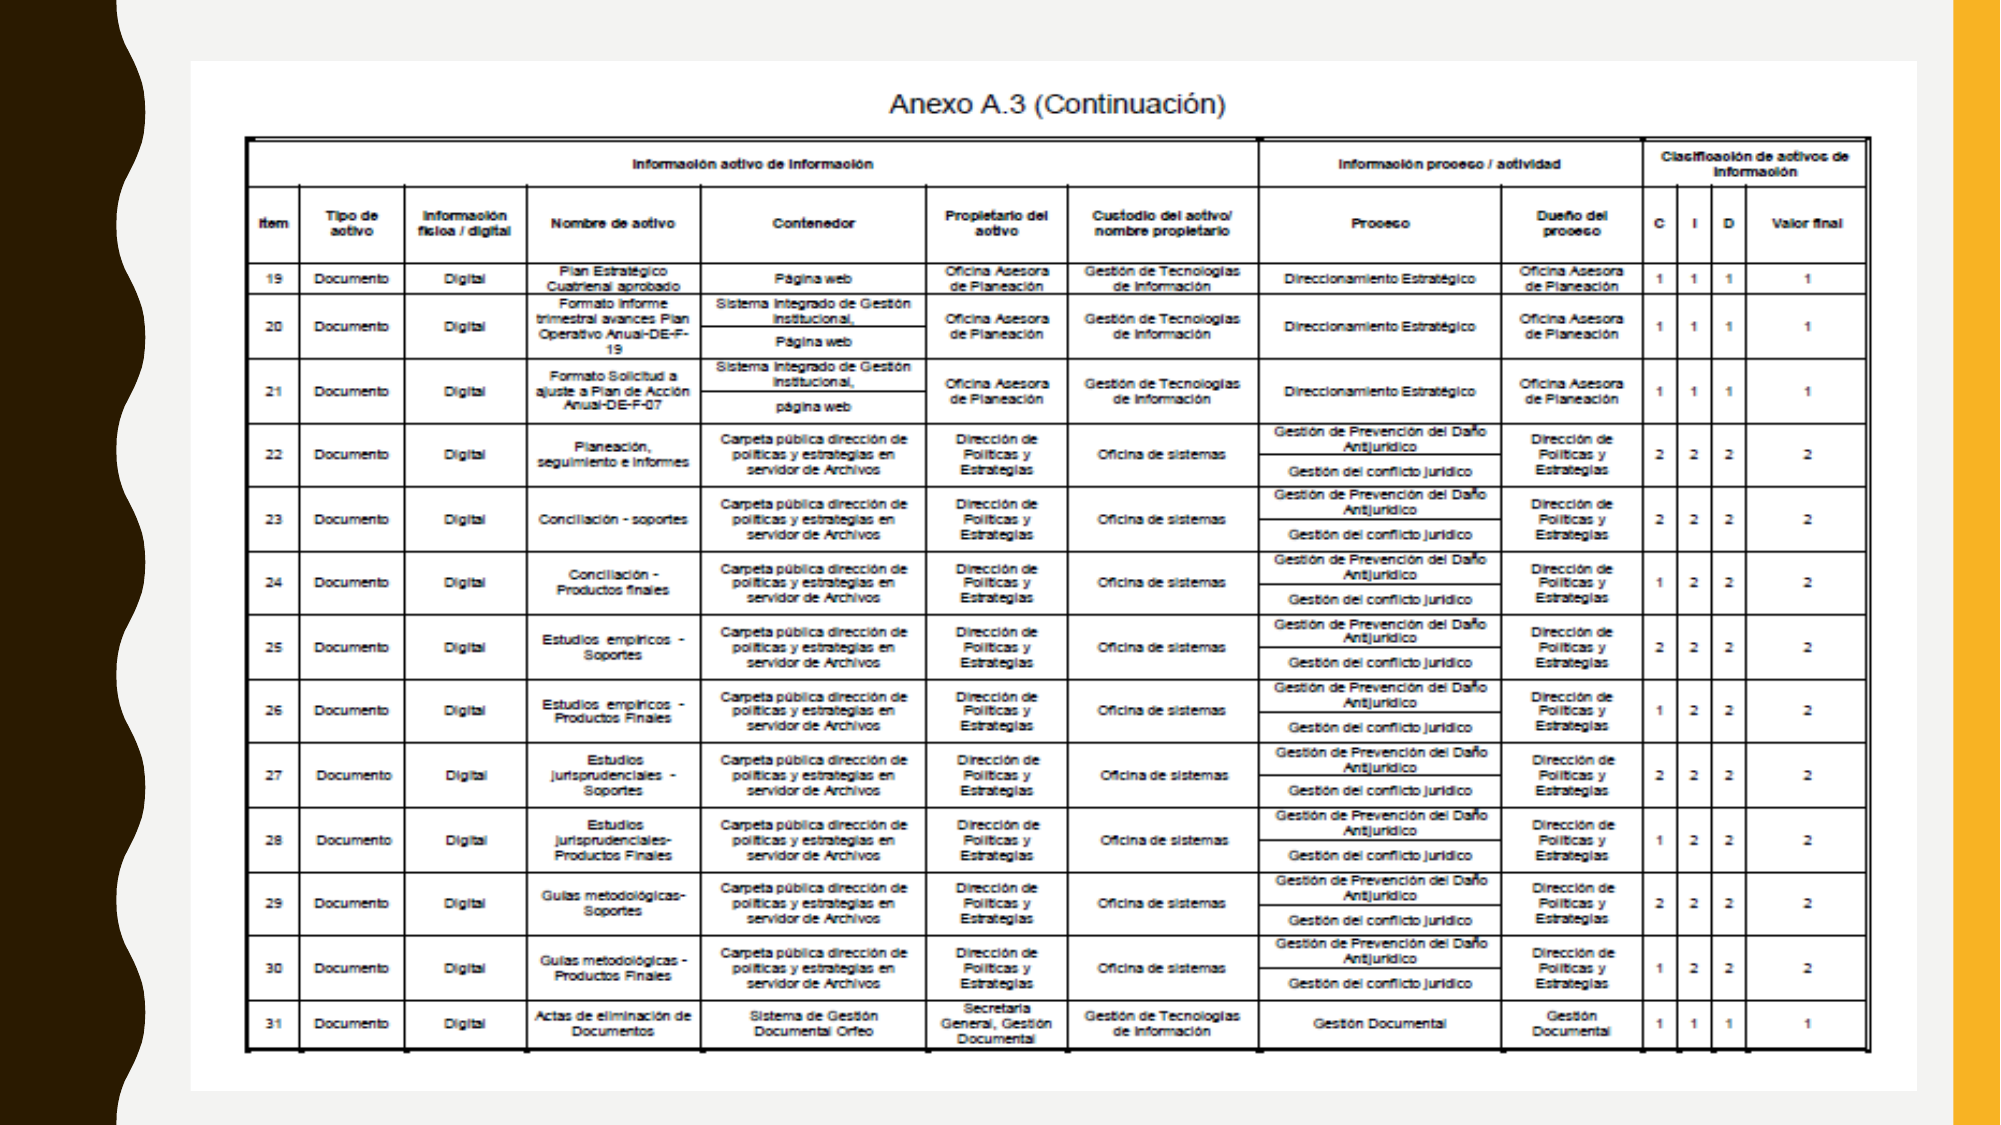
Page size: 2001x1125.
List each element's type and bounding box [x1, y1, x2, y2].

picture [190, 61, 1917, 1091]
